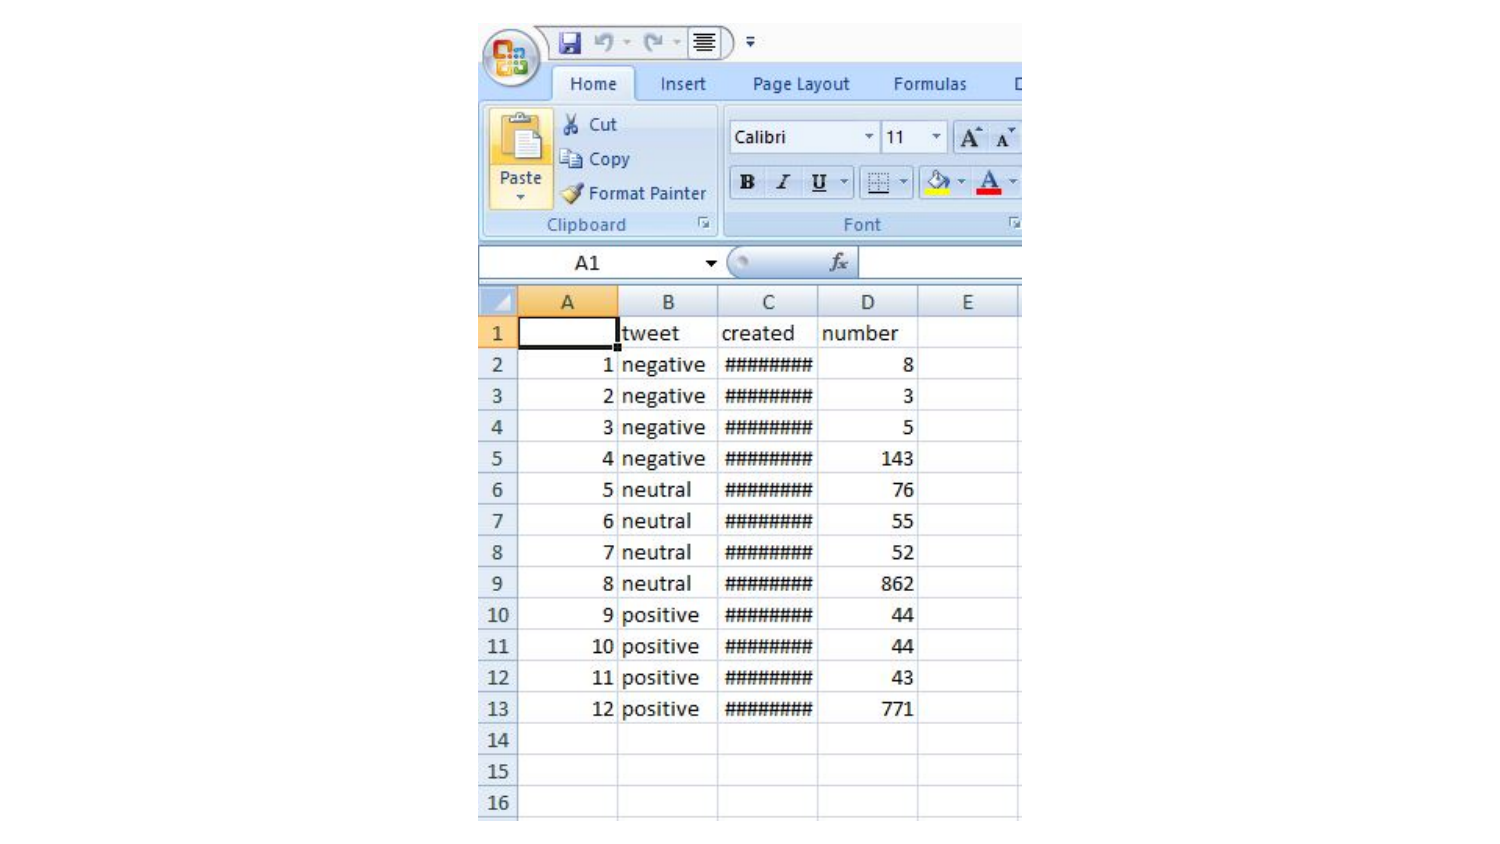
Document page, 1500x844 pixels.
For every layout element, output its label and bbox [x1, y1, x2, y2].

picture [477, 23, 1023, 821]
